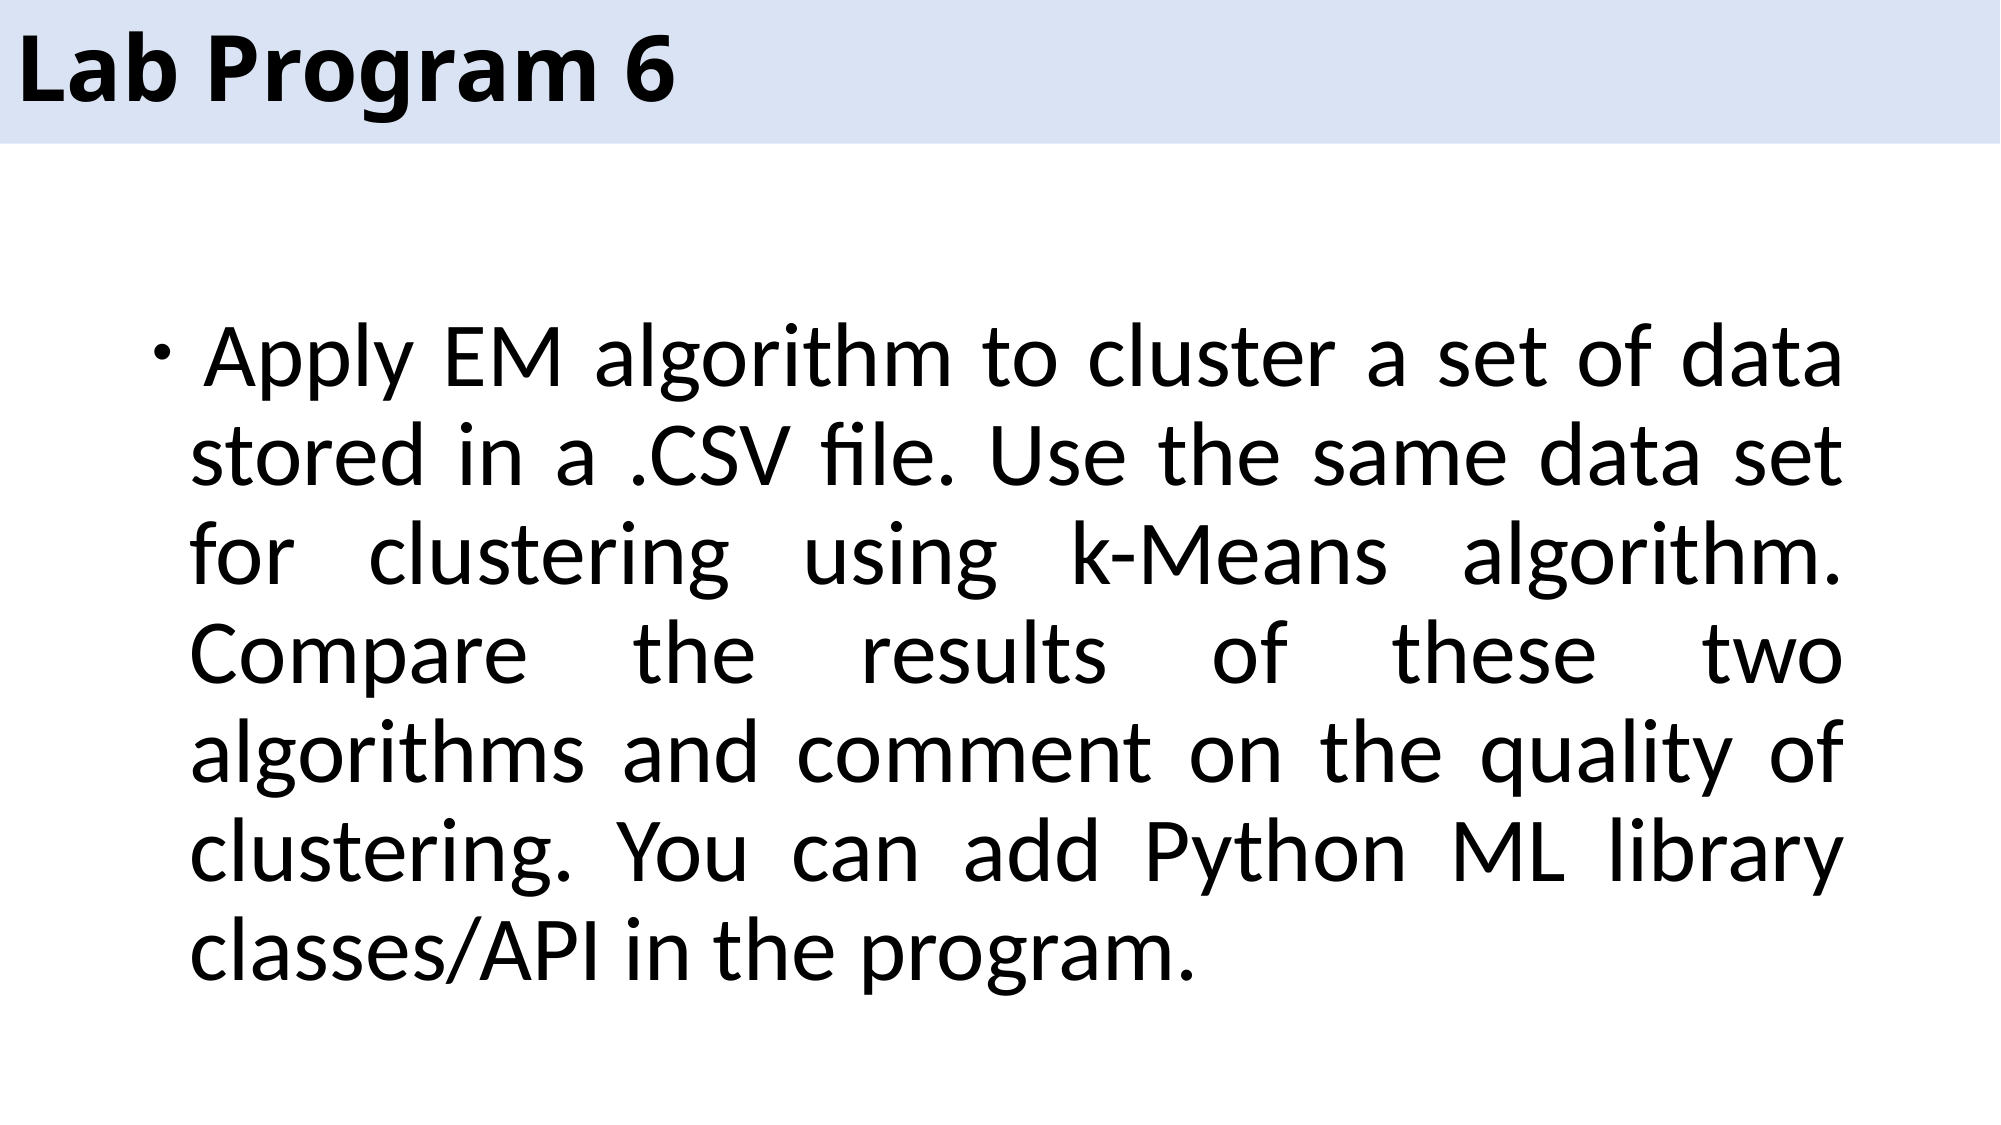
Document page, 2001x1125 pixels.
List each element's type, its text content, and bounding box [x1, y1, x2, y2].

title Lab Program 6 [0, 0, 2000, 144]
list Apply EM algorithm to cluster a set of data stored in a .CSV file. Use the same data set for clustering using k-Means algorithm. Compare the results of these two algorithms and comment on the quality of clustering. You can add Python ML library classes/API in the program. [137, 299, 1863, 1014]
